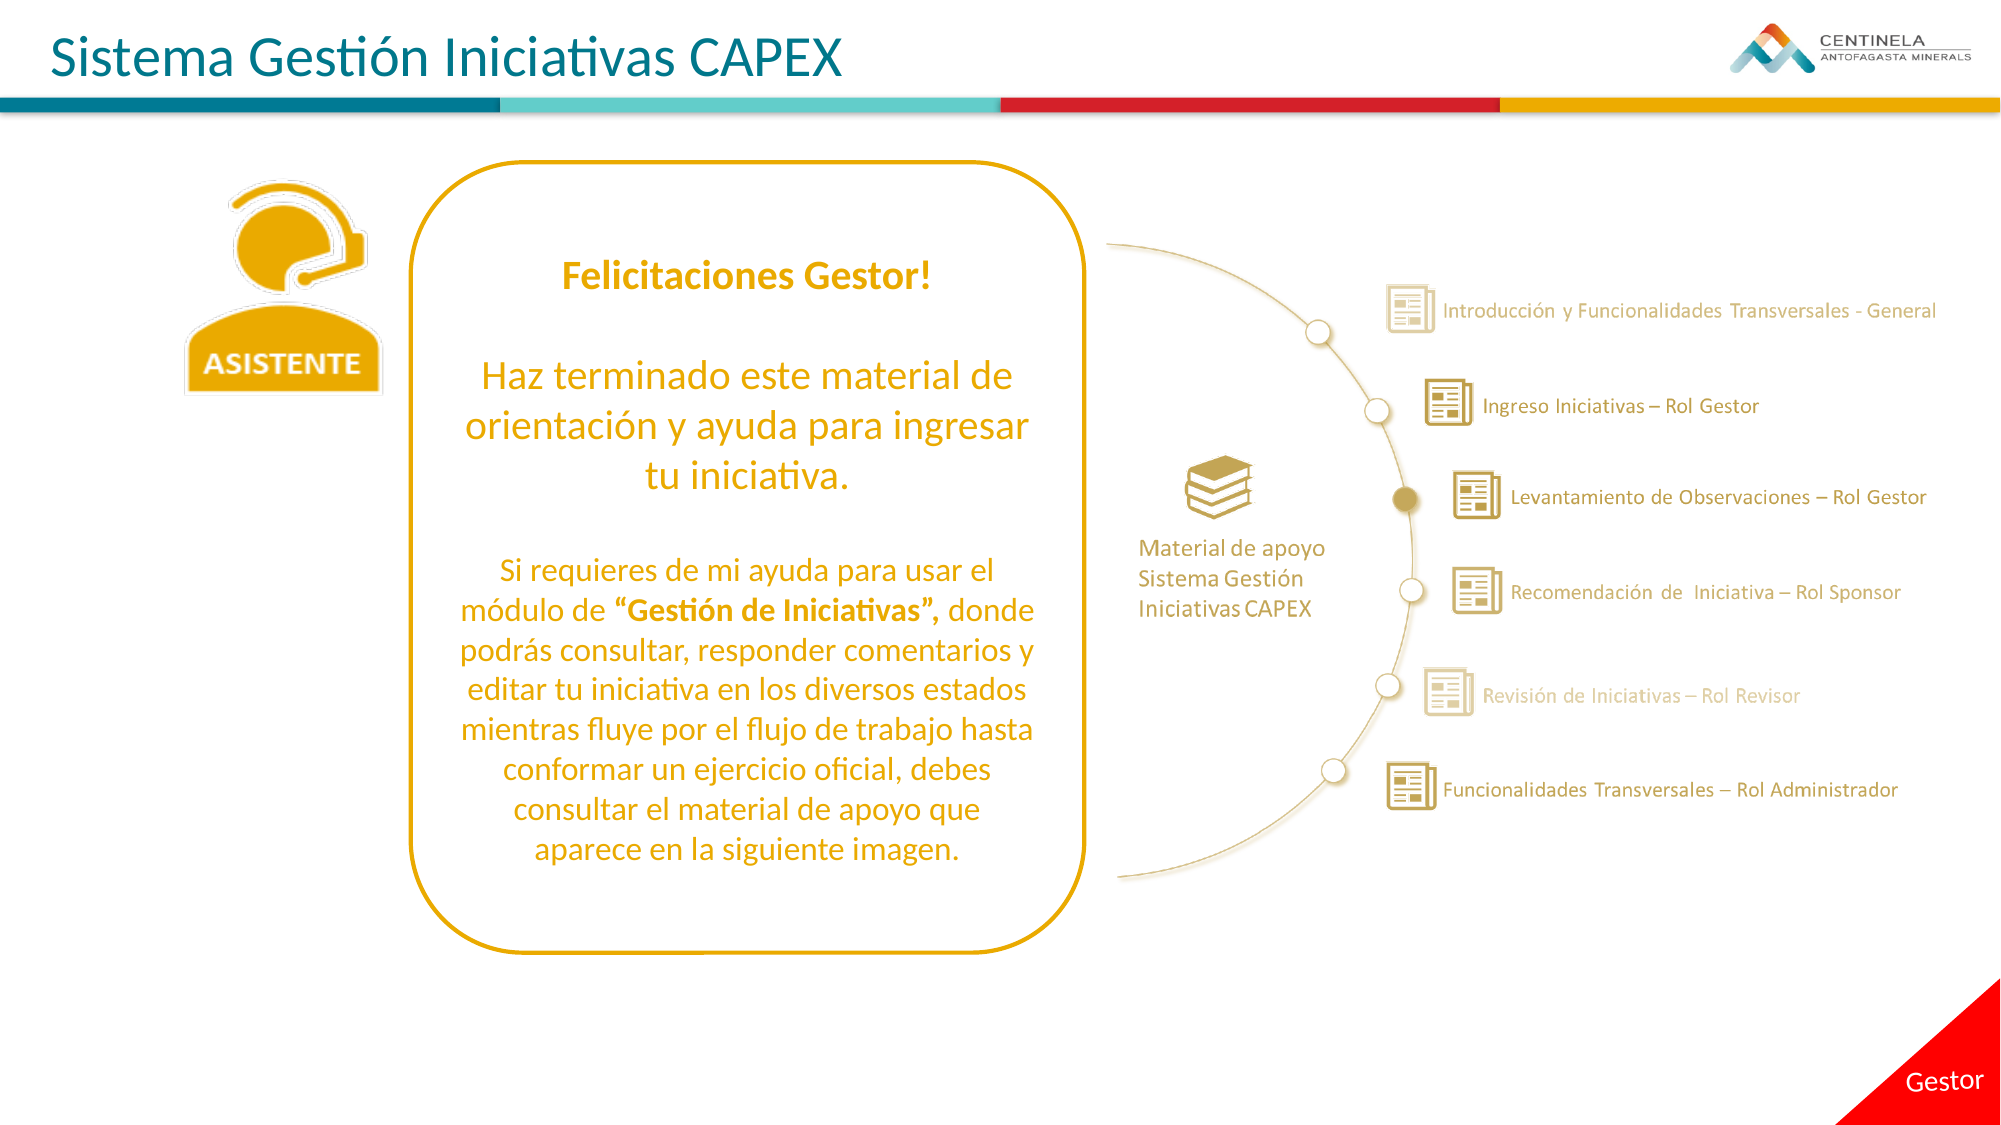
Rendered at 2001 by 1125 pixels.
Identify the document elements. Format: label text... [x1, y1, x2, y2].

picture [1705, 5, 1995, 91]
picture [1103, 240, 2000, 887]
text_box Sistema Gestión Iniciativas CAPEX [36, 10, 858, 96]
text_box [176, 162, 1085, 953]
